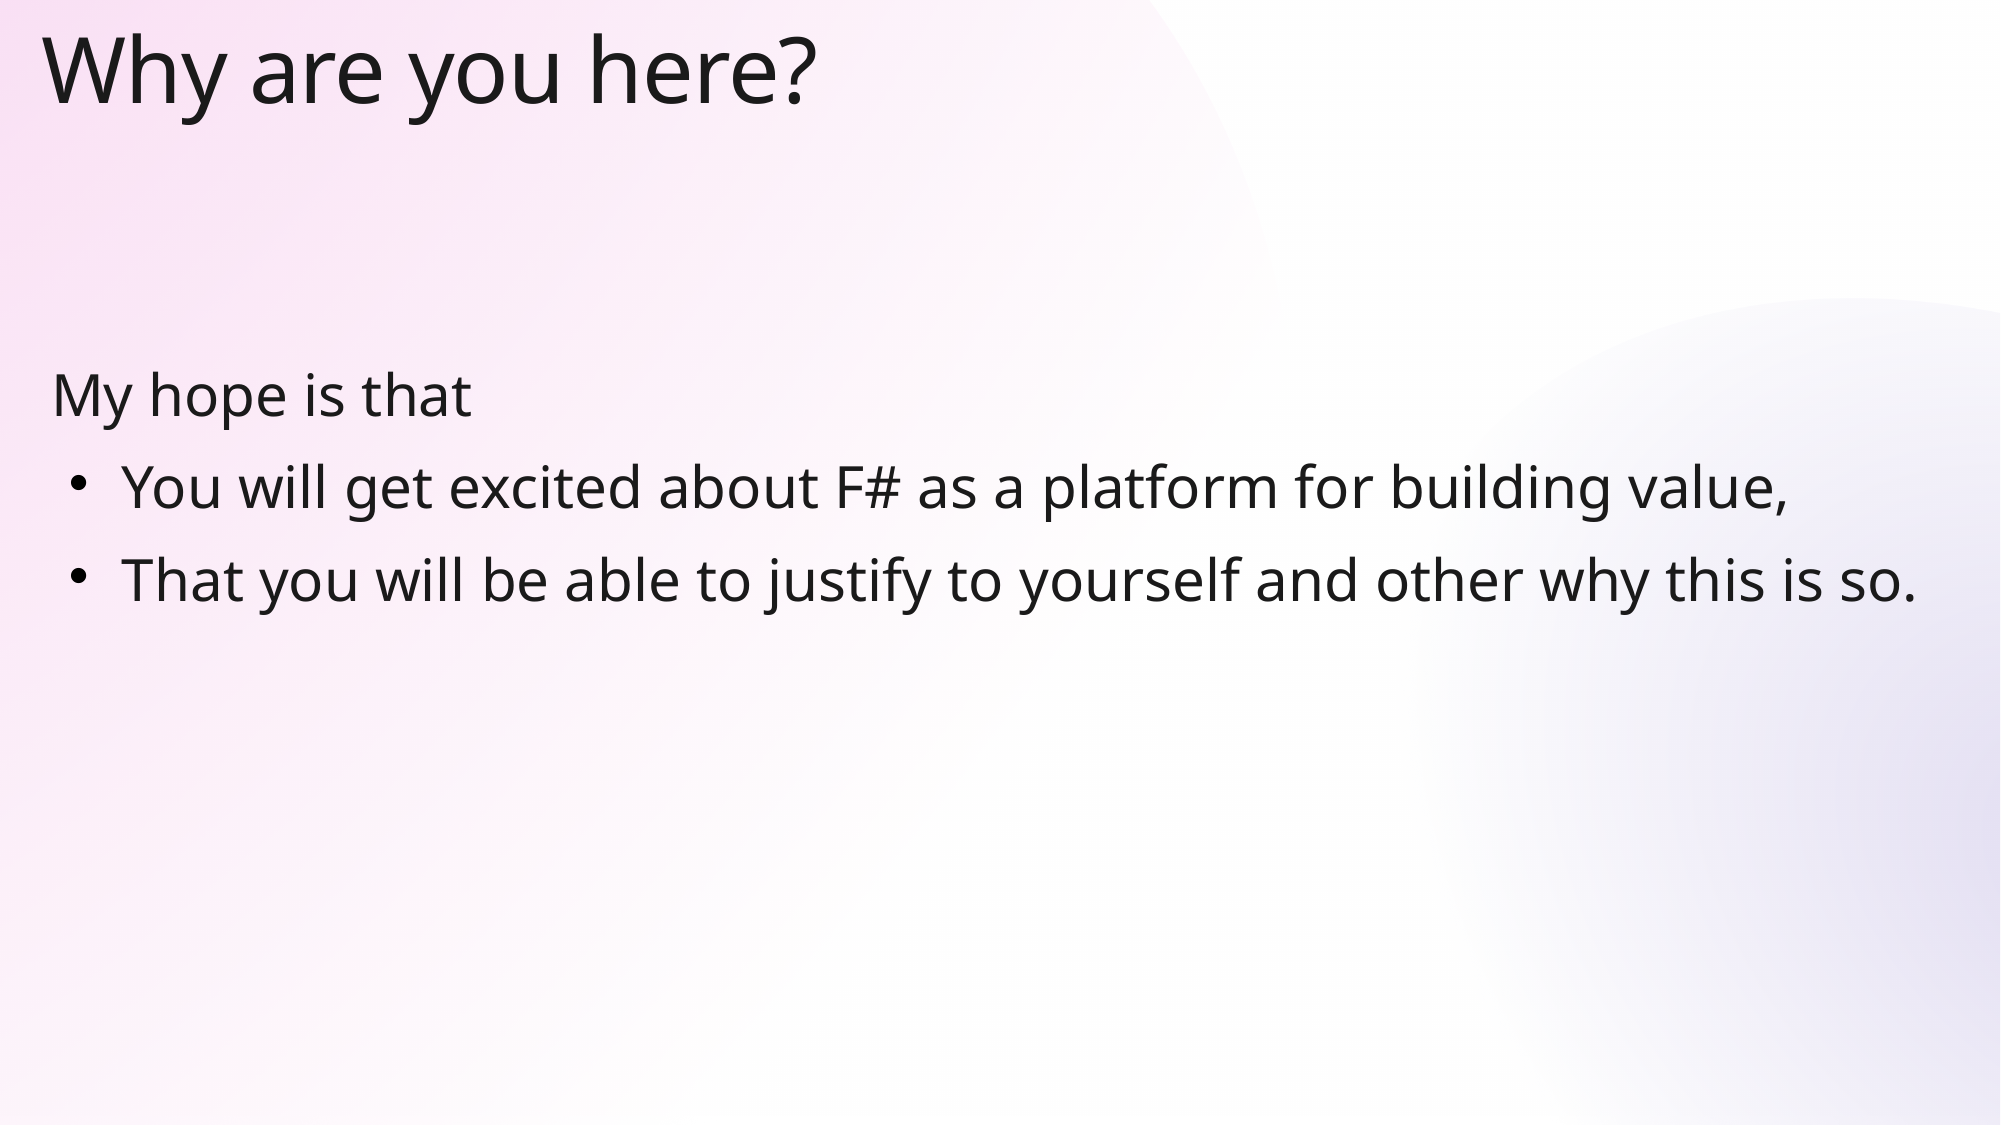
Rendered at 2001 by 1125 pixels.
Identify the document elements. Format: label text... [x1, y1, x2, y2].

text_box My hope is that You will get excited about F# as a platform for building value, That you will be able to justify to yourself and other why this is so. [51, 365, 1919, 614]
picture [0, 0, 2001, 1125]
text_box Why are you here? [41, 24, 900, 217]
